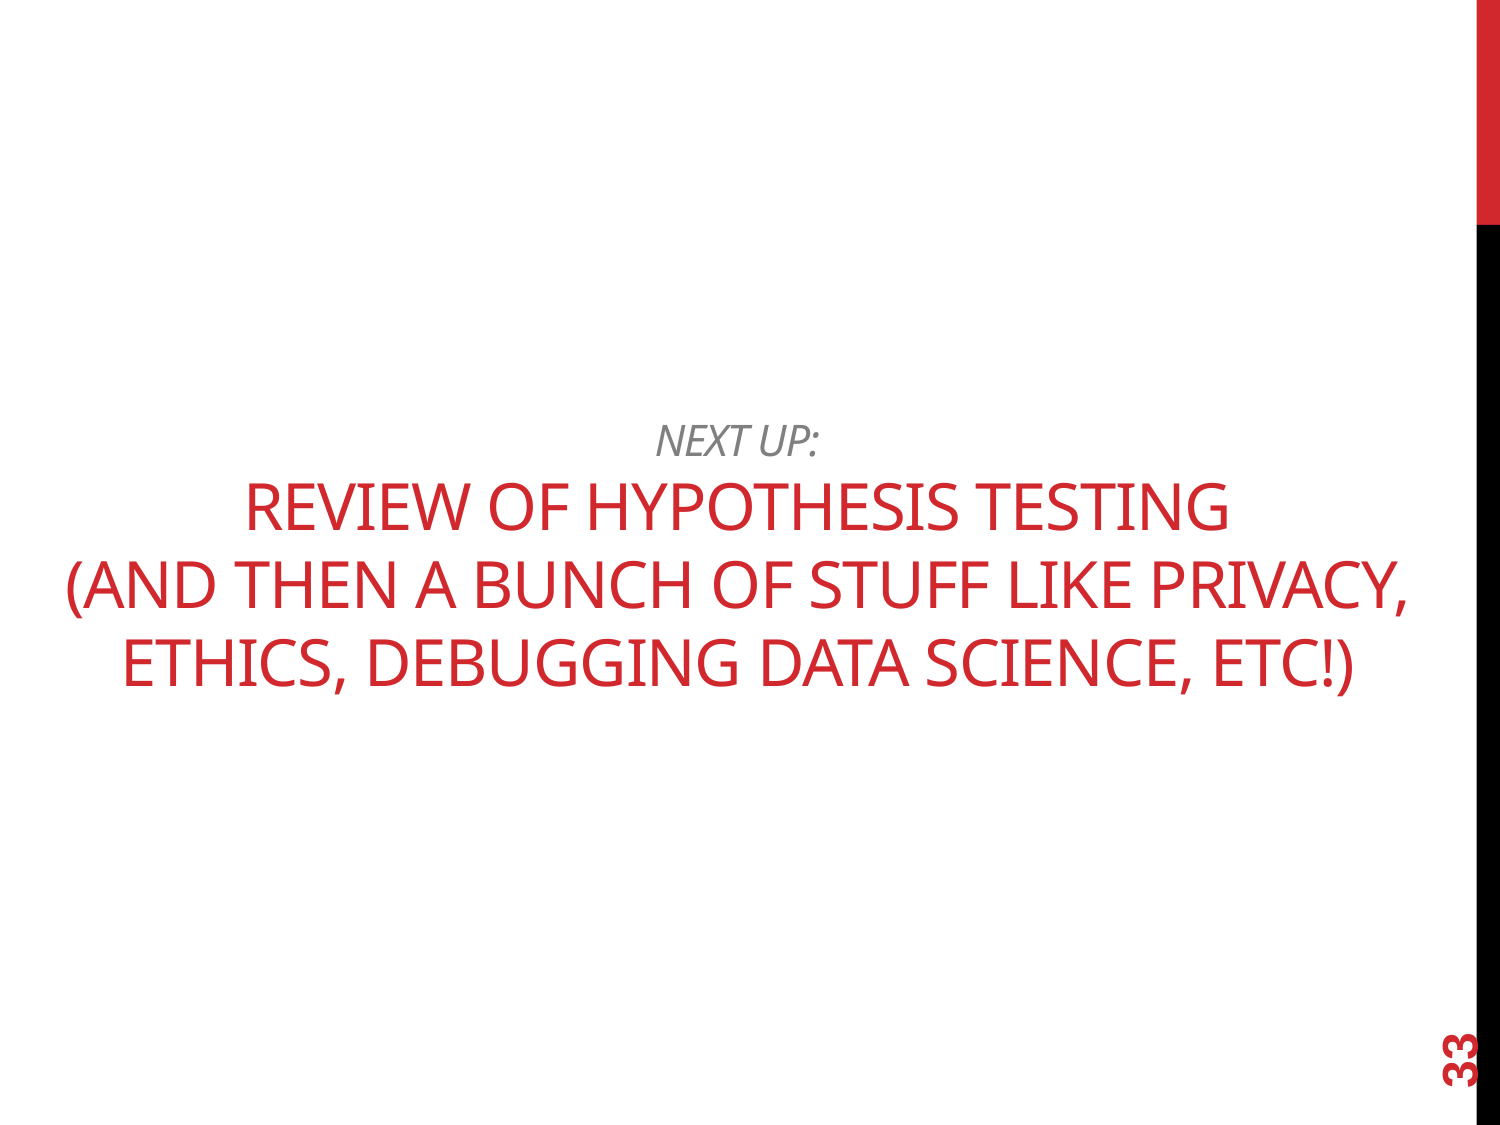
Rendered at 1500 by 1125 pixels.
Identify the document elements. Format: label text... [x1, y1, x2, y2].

slide_number 33 [1427, 887, 1488, 1104]
title Next Up: Review of Hypothesis Testing (and then a bunch of stuff like Privacy, Ethics, Debugging Data Science, Etc!) [0, 399, 1488, 708]
